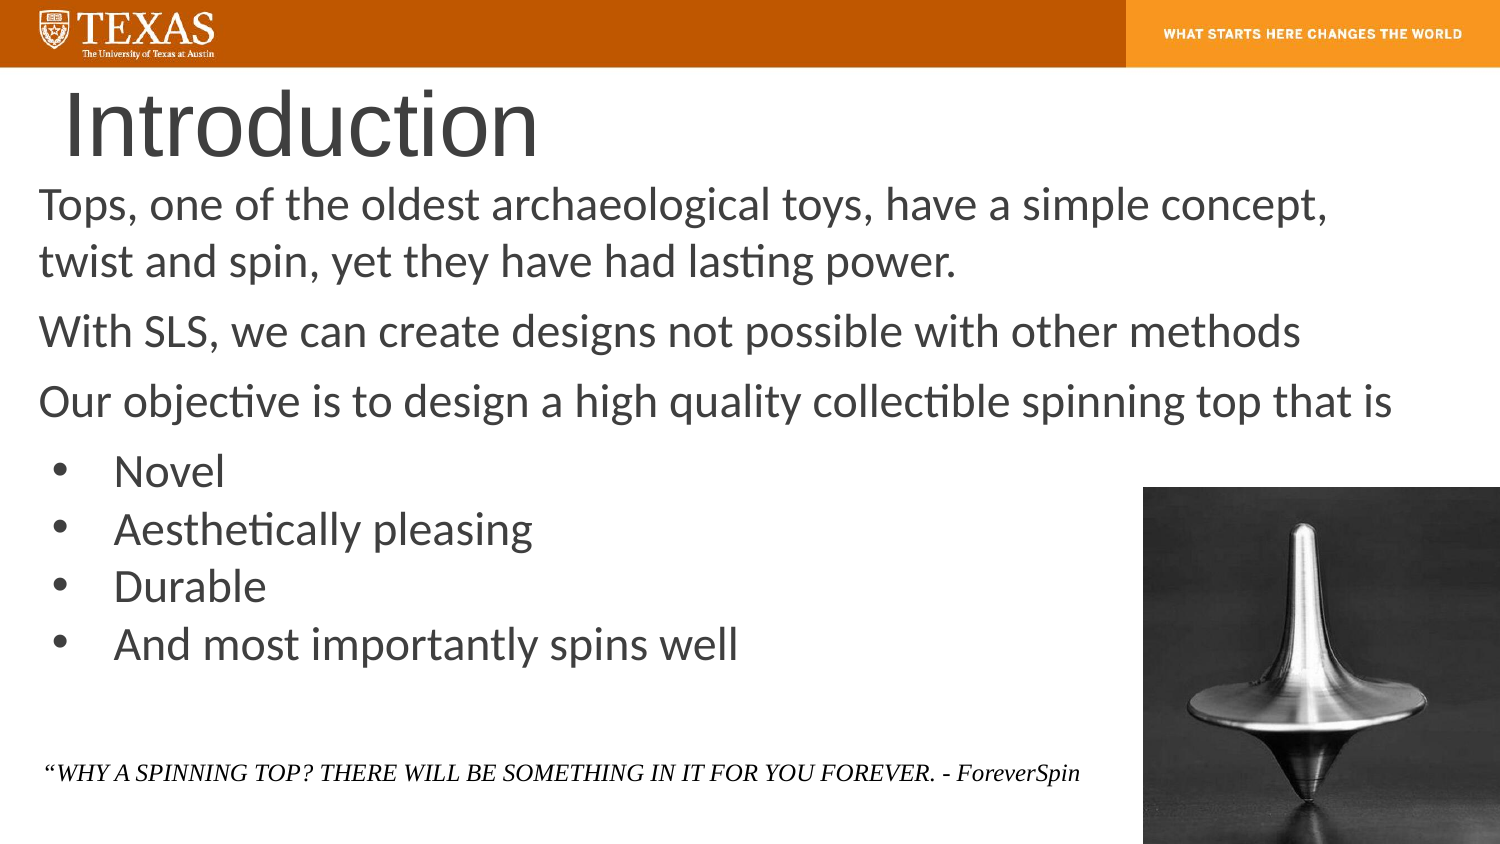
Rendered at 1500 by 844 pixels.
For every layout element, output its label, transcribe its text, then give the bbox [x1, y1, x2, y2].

list Tops, one of the oldest archaeological toys, have a simple concept, twist and spin, yet they have had lasting power. With SLS, we can create designs not possible with other methods Our objective is to design a high quality collectible spinning top that is Novel Aesthetically pleasing Durable And most importantly spins well [27, 166, 1425, 597]
picture [0, 0, 1500, 844]
title Introduction [51, 72, 1449, 167]
text_box “WHY A SPINNING TOP? THERE WILL BE SOMETHING IN IT FOR YOU FOREVER. - ForeverSpin [27, 737, 1138, 844]
